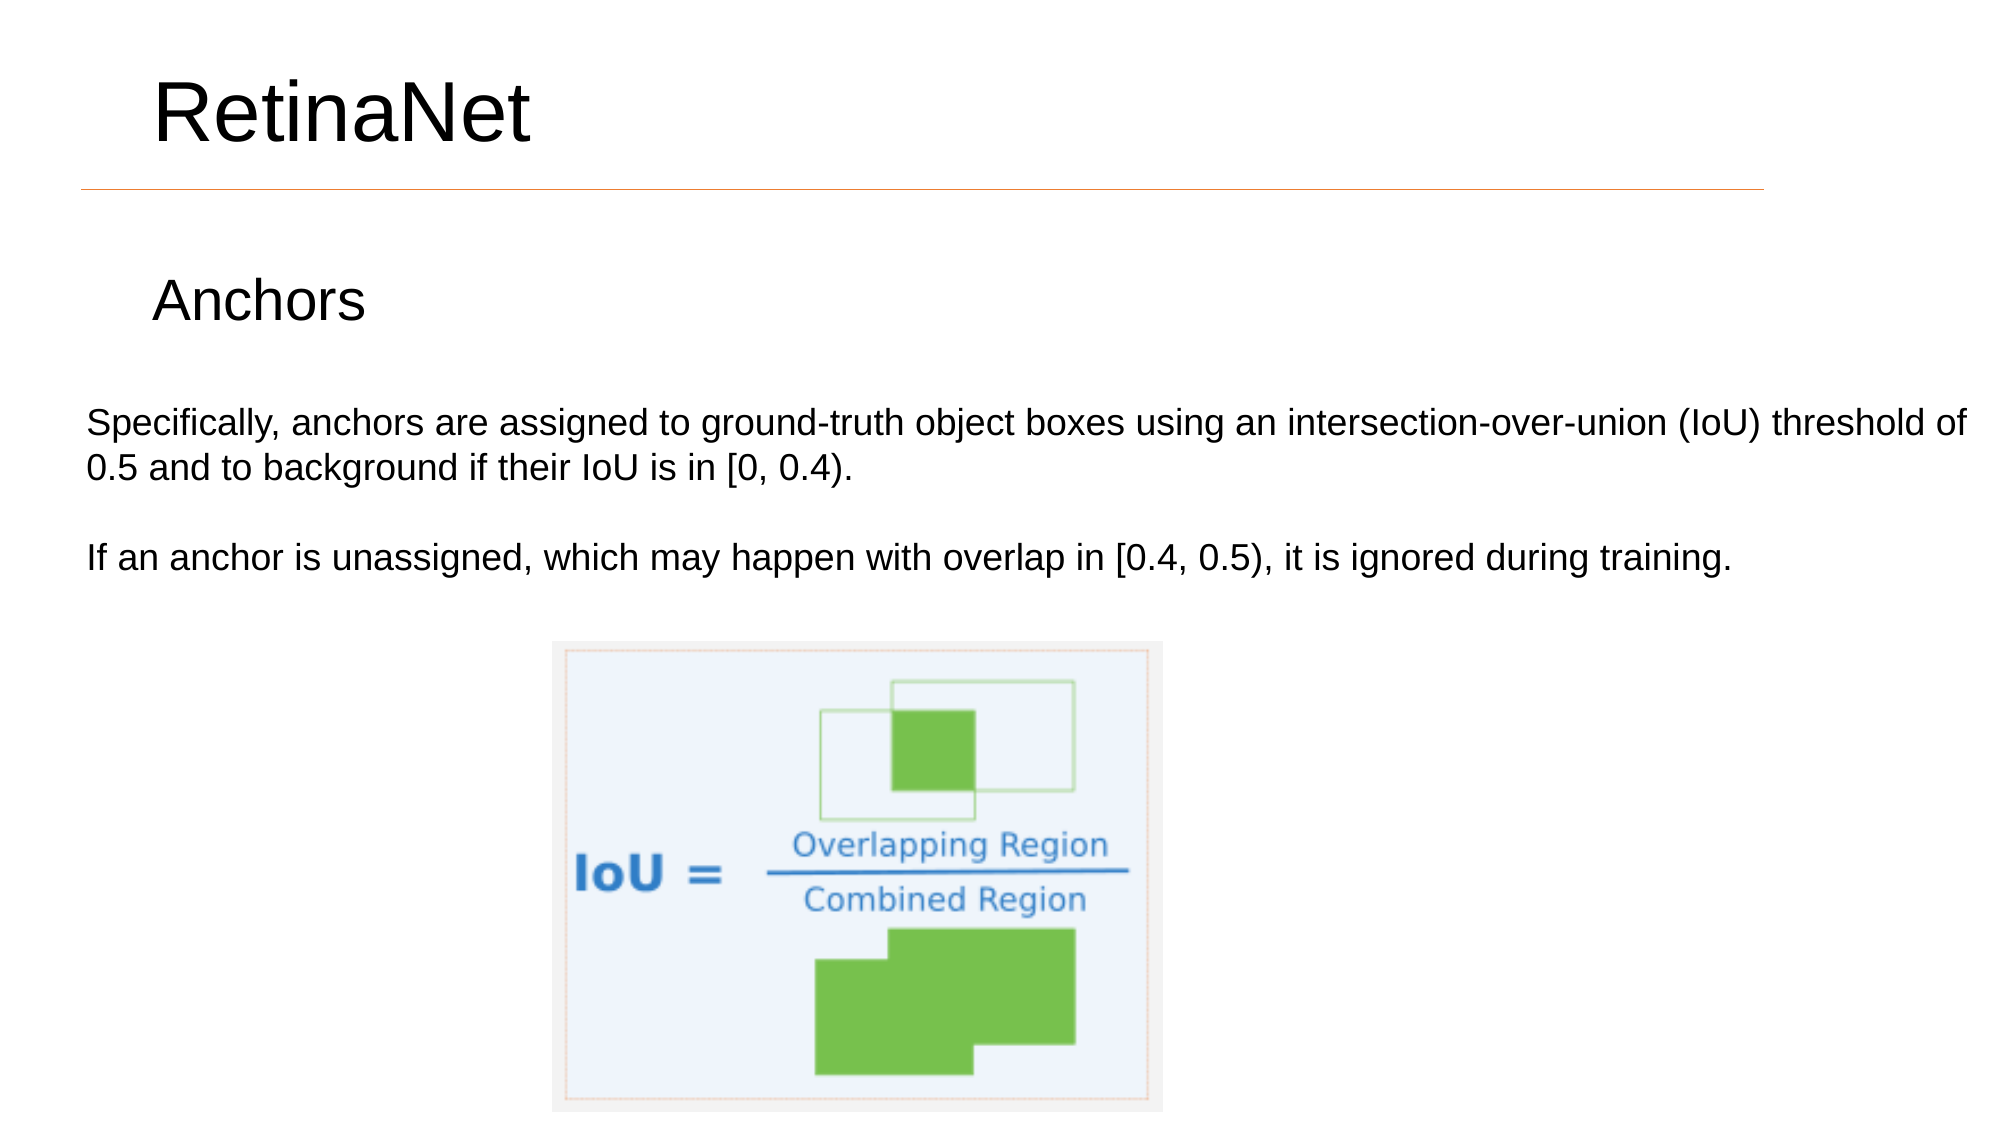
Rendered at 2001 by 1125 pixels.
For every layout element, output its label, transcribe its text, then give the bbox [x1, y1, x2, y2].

picture [552, 641, 1163, 1112]
title RetinaNet [137, 59, 1157, 168]
text_box Specifically, anchors are assigned to ground-truth object boxes using an intersection-over-union (IoU) threshold of 0.5 and to background if their IoU is in [0, 0.4). If an anchor is unassigned, which may happen with overlap in [0.4, 0.5), it is ignored during training. [71, 390, 2000, 586]
text_box Anchors [137, 247, 1157, 356]
